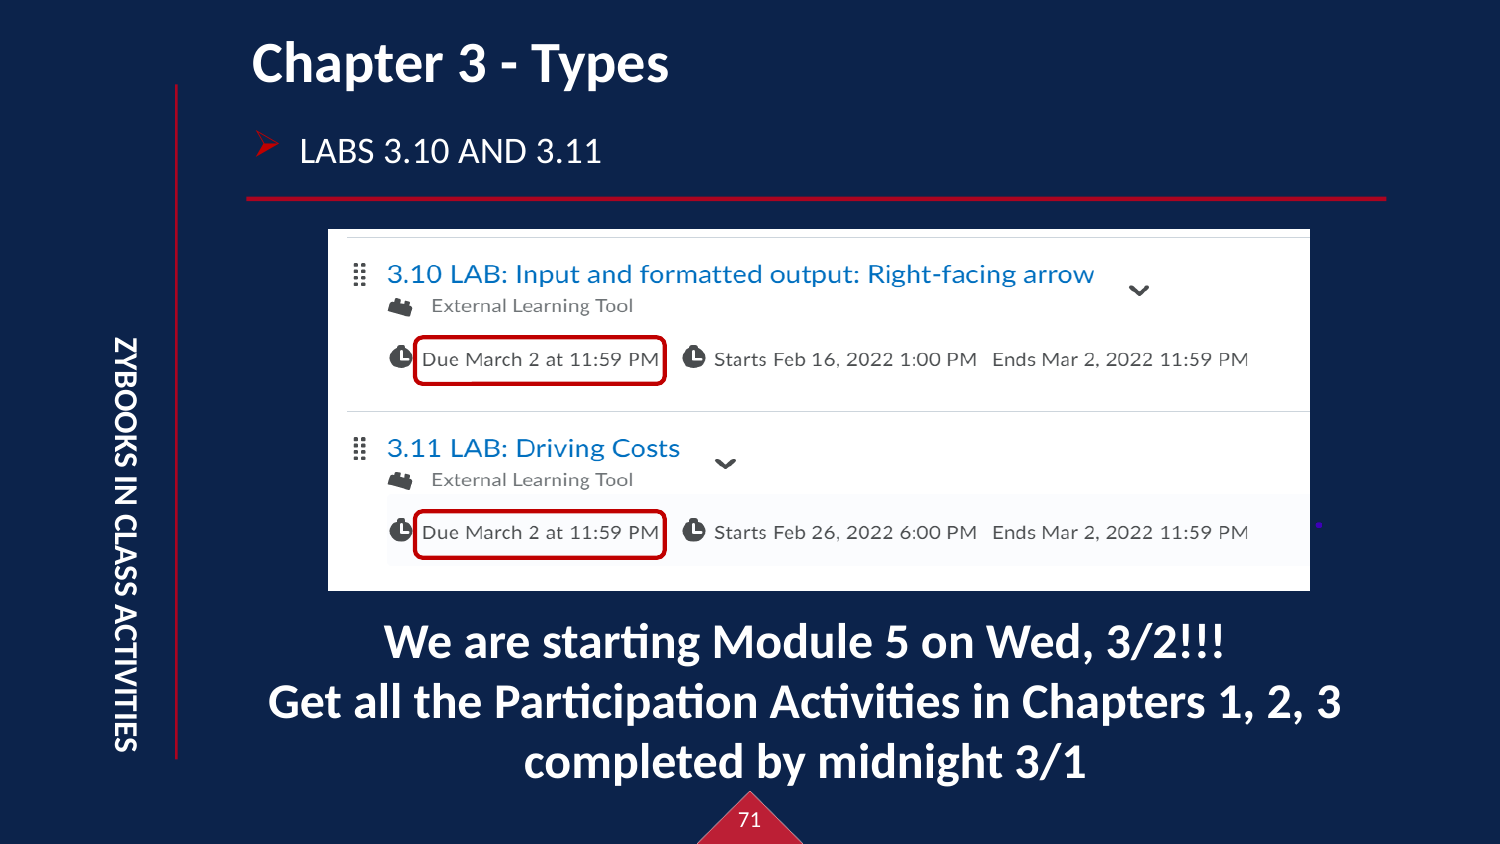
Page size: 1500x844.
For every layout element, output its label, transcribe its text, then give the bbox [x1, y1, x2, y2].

text_box We are starting Module 5 on Wed, 3/2!!! Get all the Participation Activities in Chapters 1, 2, 3 completed by midnight 3/1 [171, 601, 1440, 796]
picture [697, 796, 803, 844]
list Labs 3.10 and 3.11 [246, 119, 1387, 183]
title Chapter 3 - Types [246, 17, 1387, 114]
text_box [328, 229, 1323, 591]
list Zybooks in class activities [103, 229, 155, 760]
